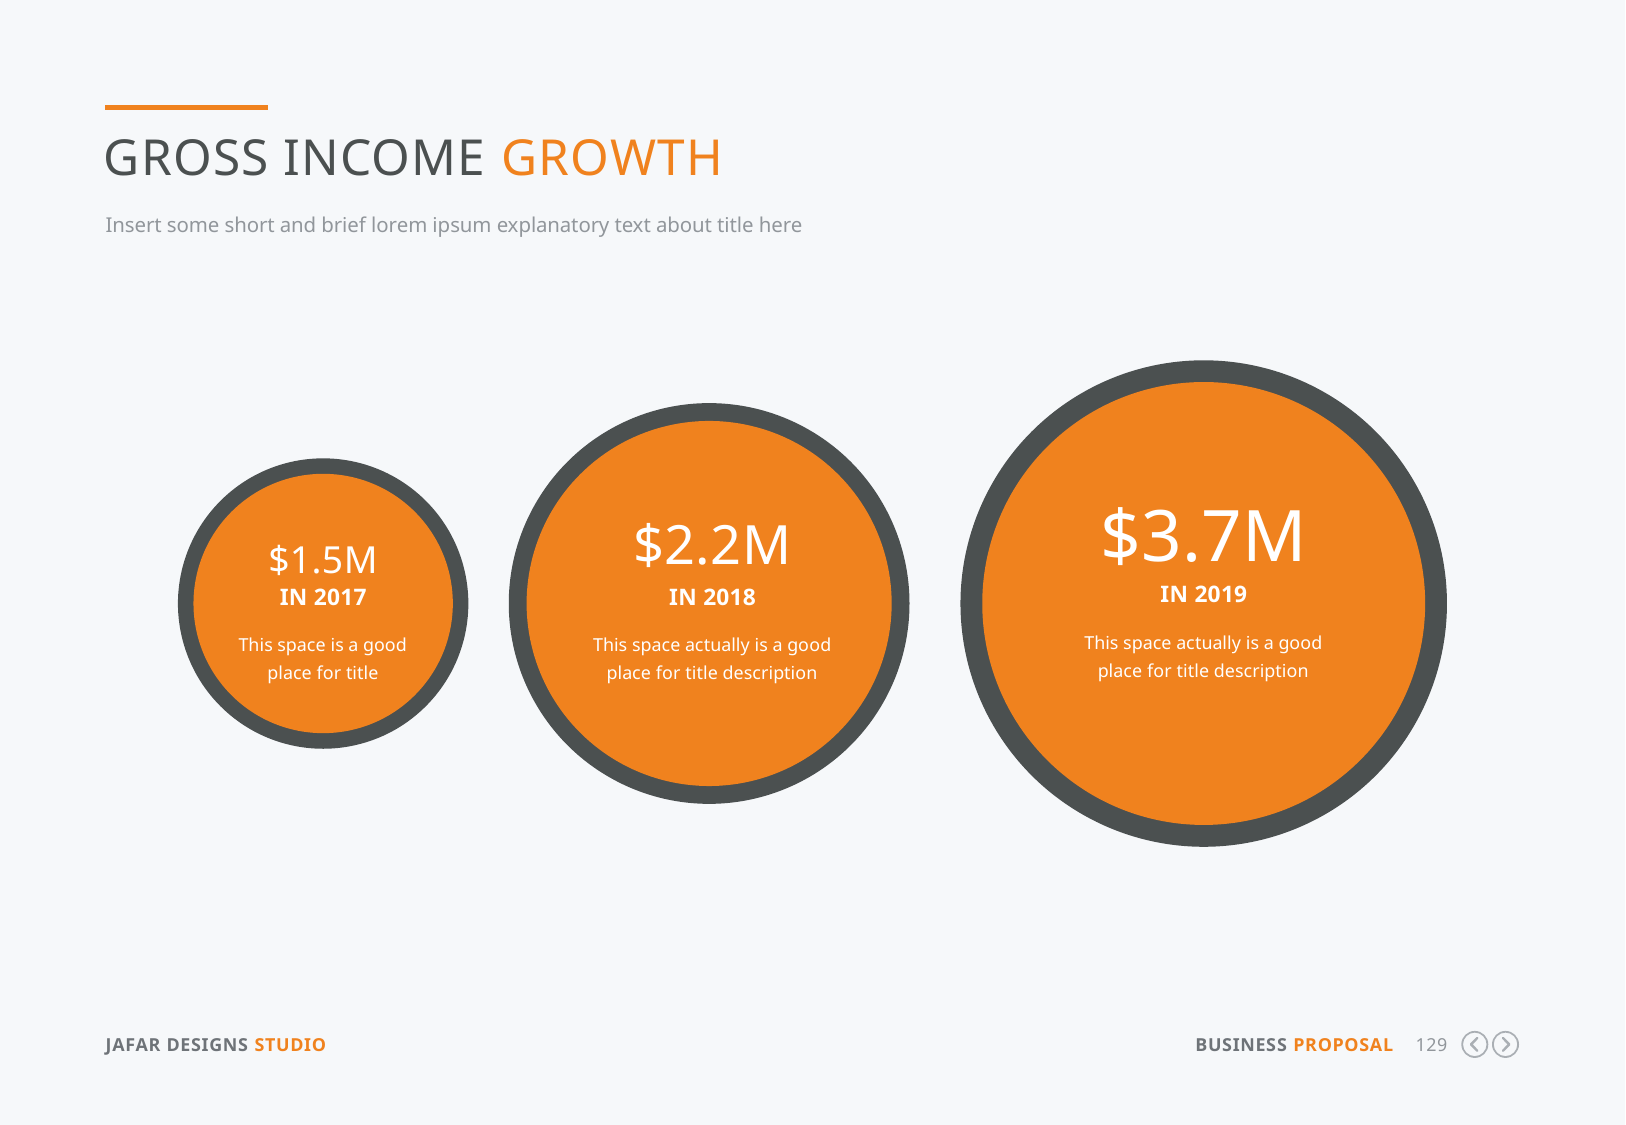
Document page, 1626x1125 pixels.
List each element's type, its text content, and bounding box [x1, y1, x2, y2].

list Gross income Growth [103, 125, 1518, 188]
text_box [508, 403, 910, 804]
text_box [177, 458, 469, 749]
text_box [960, 360, 1447, 847]
list Insert some short and brief lorem ipsum explanatory text about title here [105, 209, 1519, 241]
